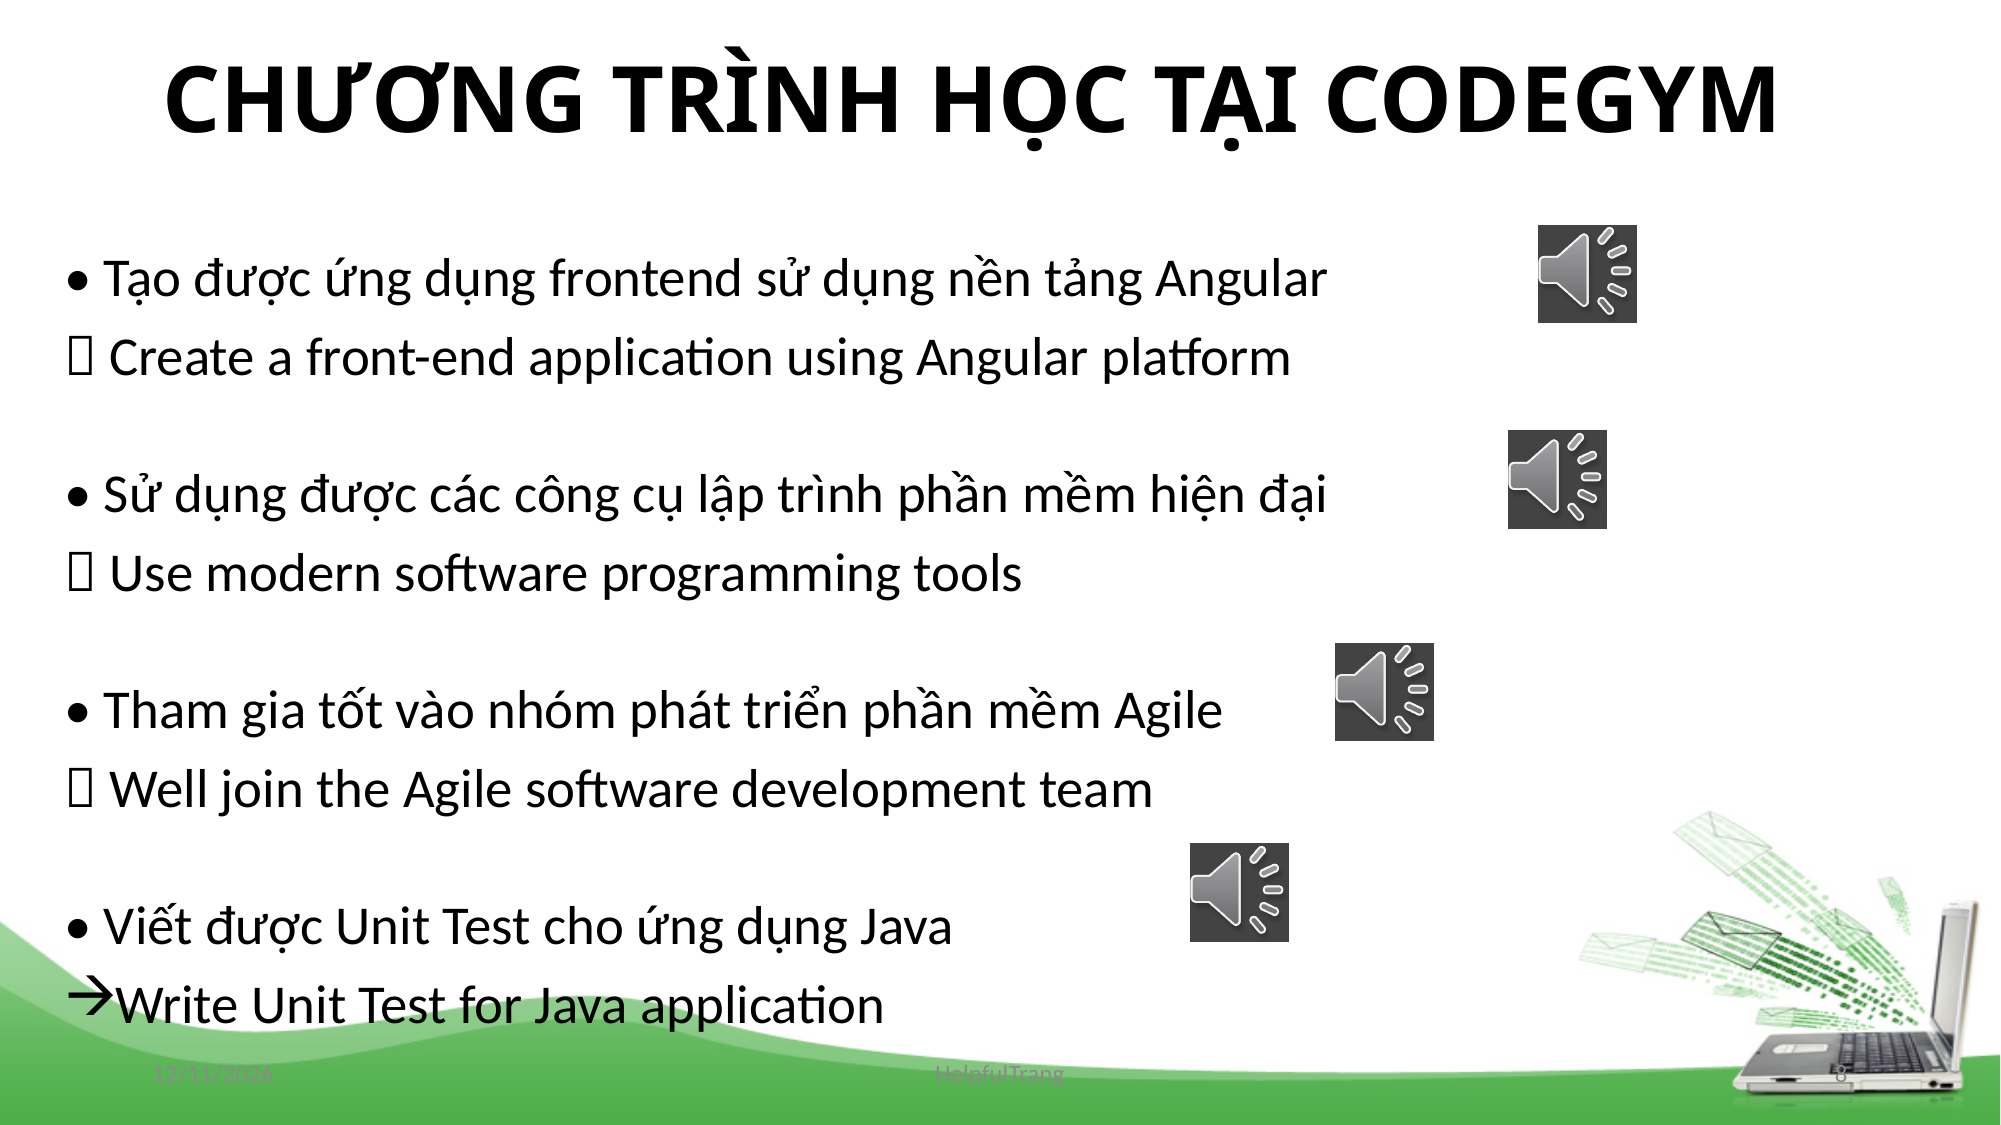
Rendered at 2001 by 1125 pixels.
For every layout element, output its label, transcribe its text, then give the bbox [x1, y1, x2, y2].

title CHƯƠNG TRÌNH HỌC TẠI CODEGYM [110, 35, 1836, 171]
list • Tạo được ứng dụng frontend sử dụng nền tảng Angular  Create a front-end application using Angular platform • Sử dụng được các công cụ lập trình phần mềm hiện đại  Use modern software programming tools • Tham gia tốt vào nhóm phát triển phần mềm Agile  Well join the Agile software development team • Viết được Unit Test cho ứng dụng Java Write Unit Test for Java application [49, 241, 1955, 1043]
slide_number 8 [1412, 1042, 1863, 1103]
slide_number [137, 1042, 588, 1103]
picture [0, 0, 2001, 1125]
footer HelpfulTrang [662, 1042, 1338, 1103]
